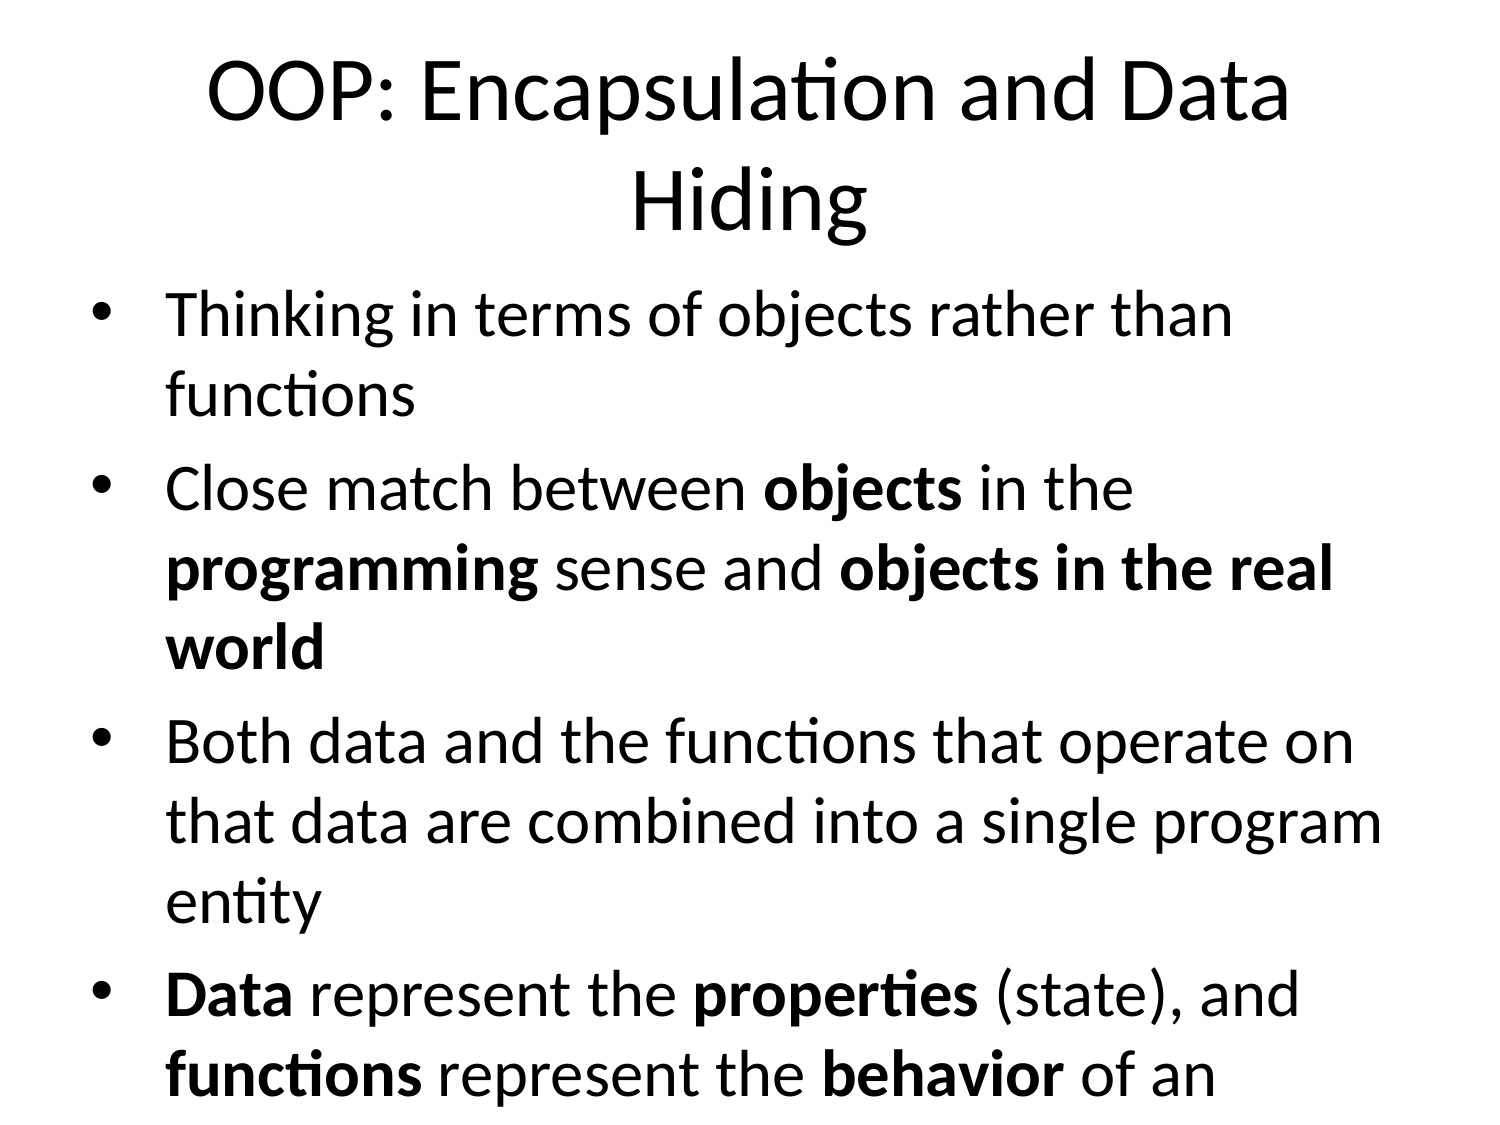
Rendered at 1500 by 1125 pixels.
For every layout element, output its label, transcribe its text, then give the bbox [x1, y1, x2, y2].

title OOP: Encapsulation and Data Hiding [75, 45, 1425, 233]
list Thinking in terms of objects rather than functions Close match between objects in the programming sense and objects in the real world Both data and the functions that operate on that data are combined into a single program entity Data represent the properties (state), and functions represent the behavior of an object. Data and its functions are said to be encapsulated into a single entity An object’s functions, called member functions in Java typically provide the only way to access its data. The data is hidden, so it is safe from accidental alteration. [75, 262, 1425, 1005]
